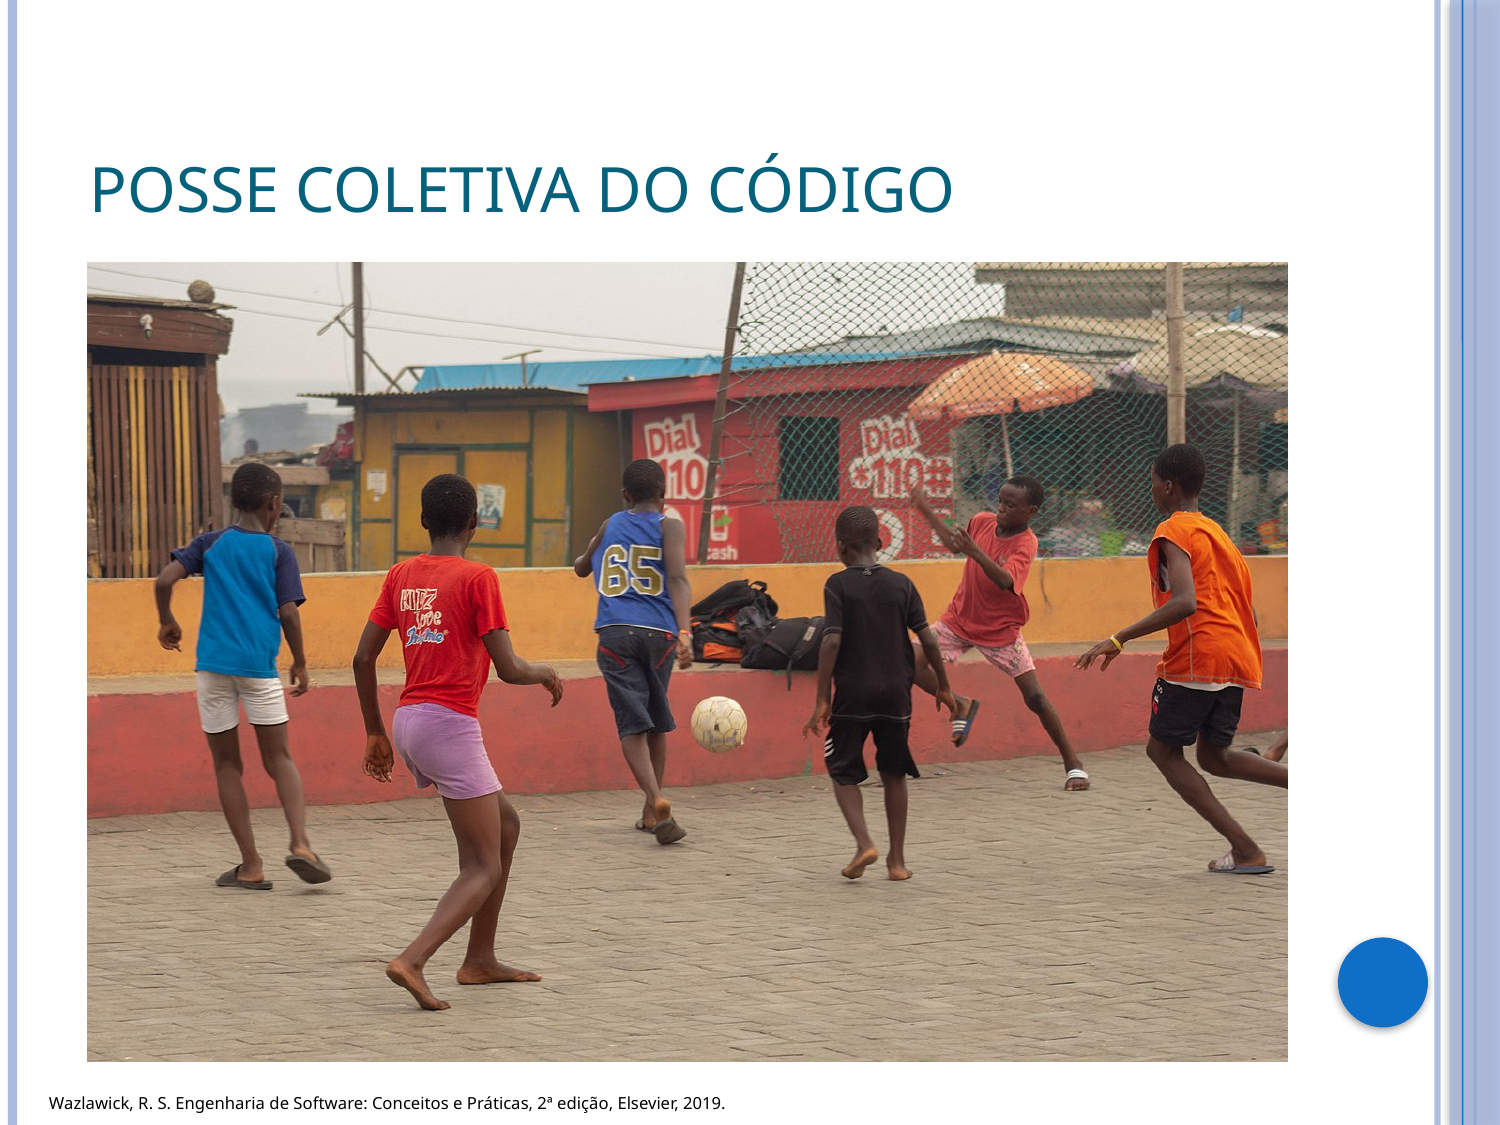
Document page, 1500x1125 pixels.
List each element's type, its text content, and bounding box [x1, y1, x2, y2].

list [87, 261, 1288, 1063]
title Posse coletiva do código [75, 45, 1300, 233]
